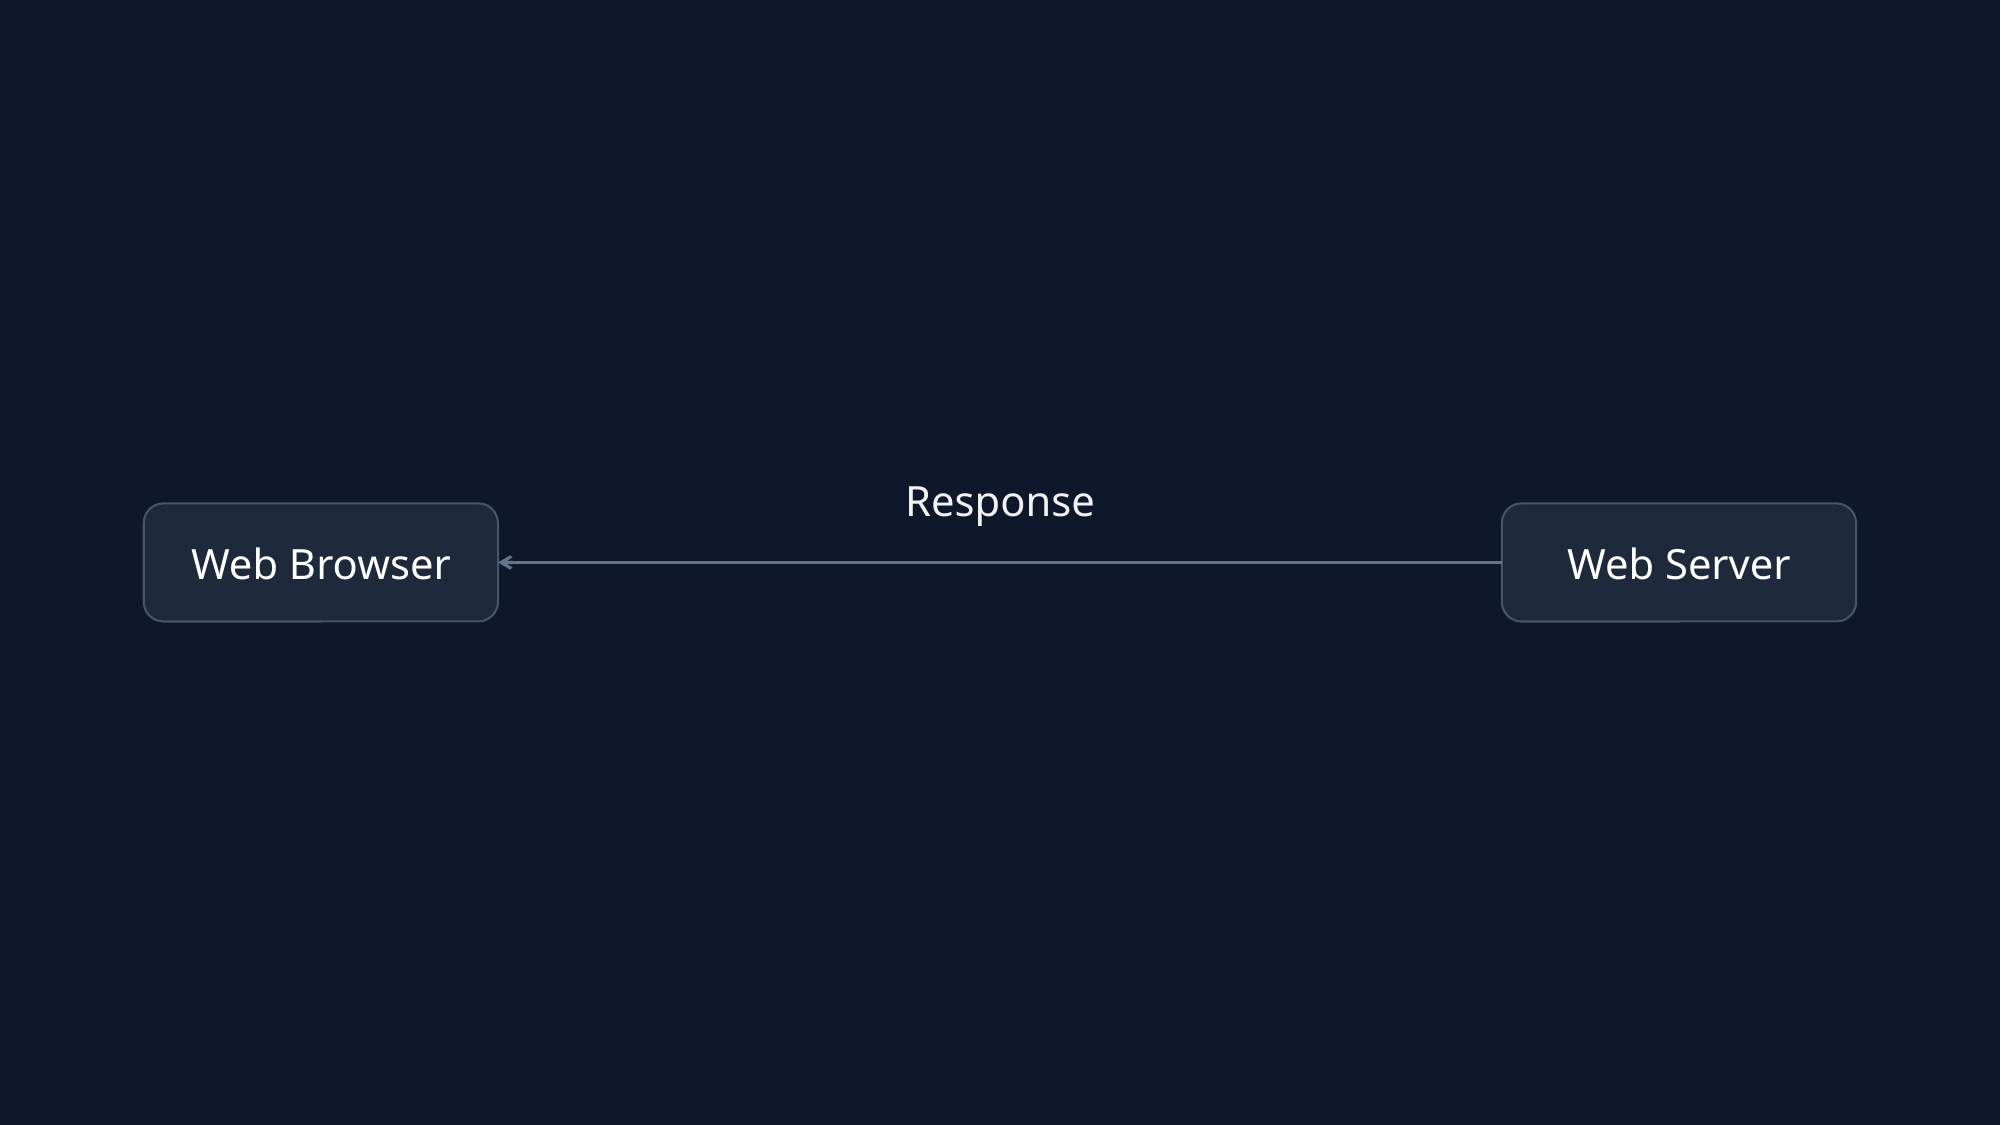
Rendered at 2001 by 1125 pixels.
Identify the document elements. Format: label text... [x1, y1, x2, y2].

text_box Web Browser [142, 502, 500, 623]
text_box Web Server [1500, 502, 1858, 623]
text_box Response [890, 467, 1110, 533]
